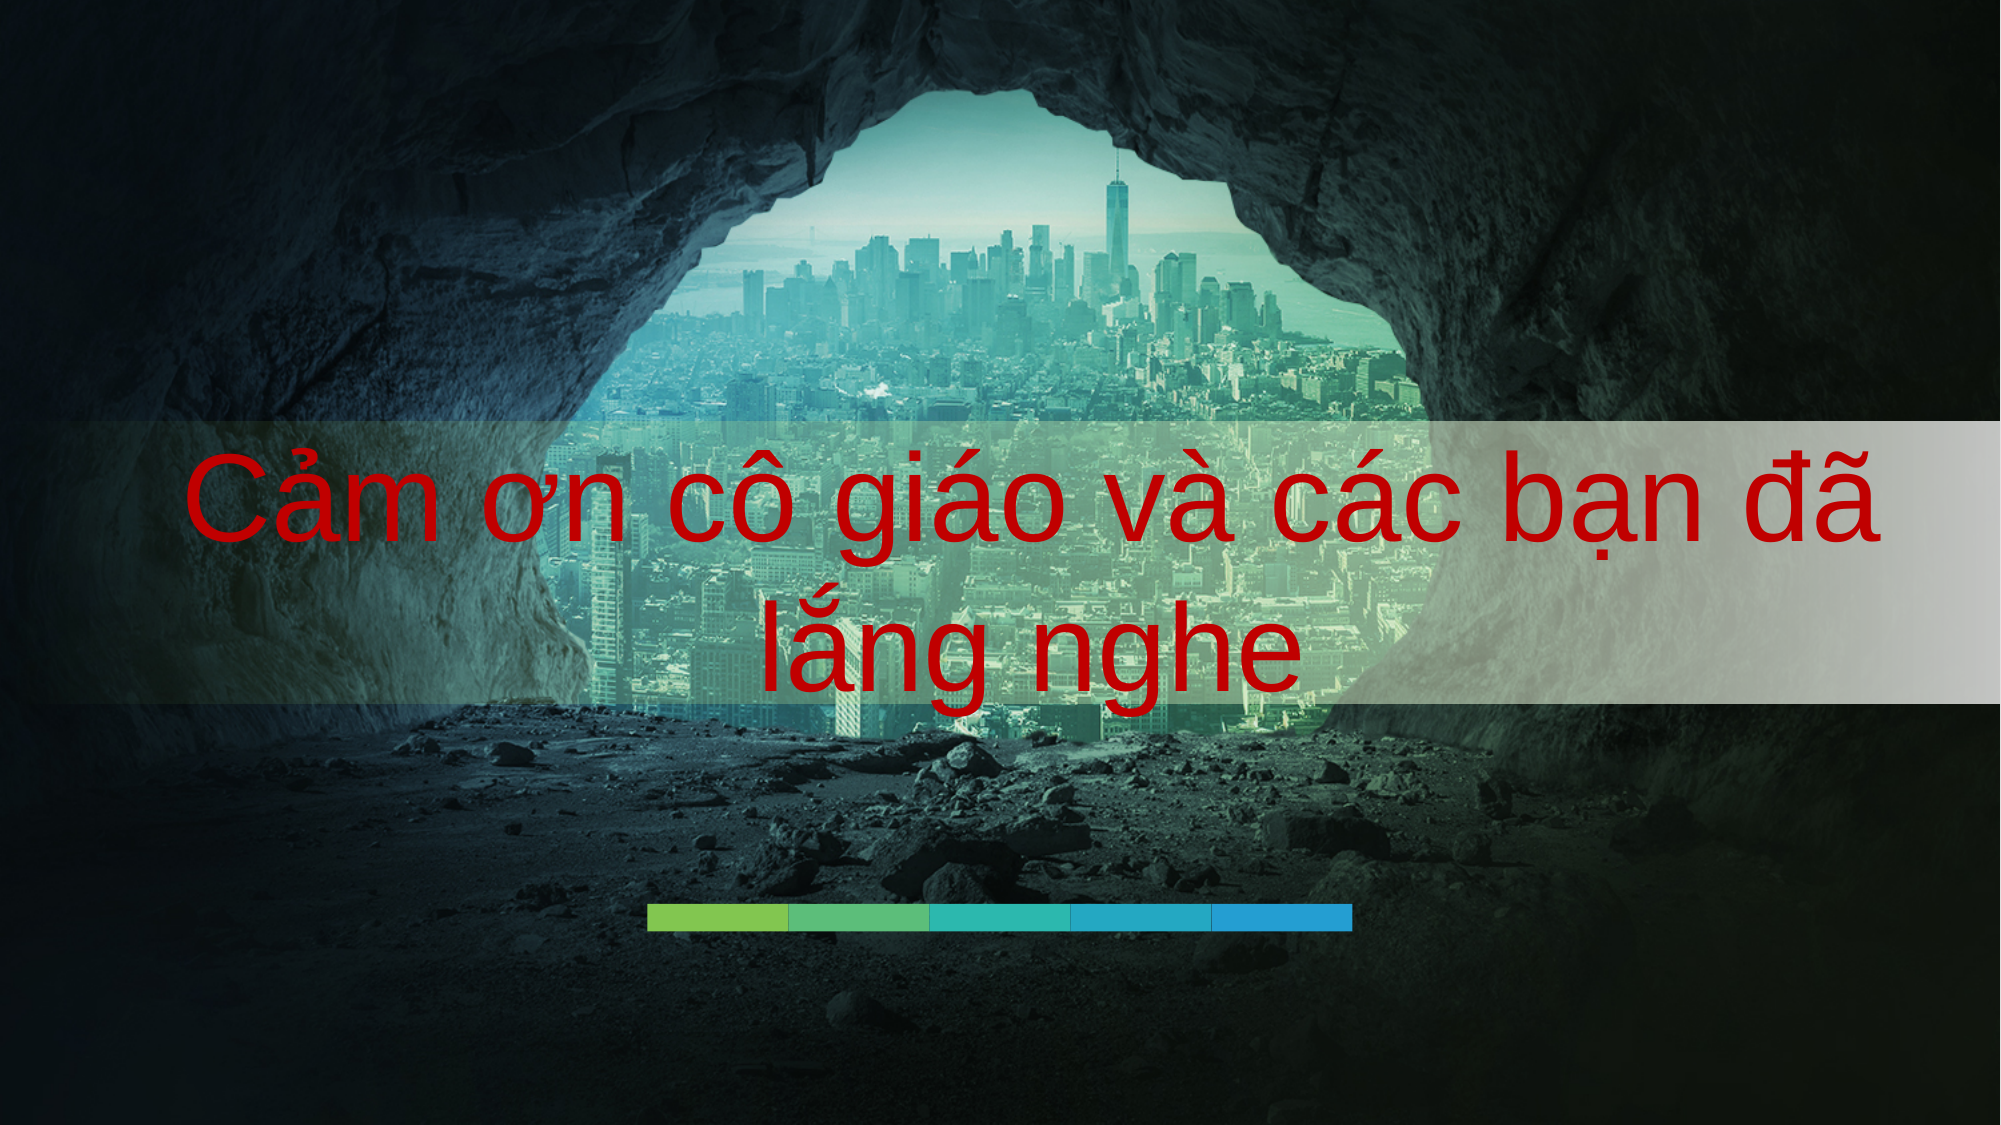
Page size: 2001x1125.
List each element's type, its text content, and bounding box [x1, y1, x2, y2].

text_box Cảm ơn cô giáo và các bạn đã lắng nghe [31, 408, 2000, 724]
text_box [647, 903, 1353, 932]
picture [0, 0, 2001, 1125]
